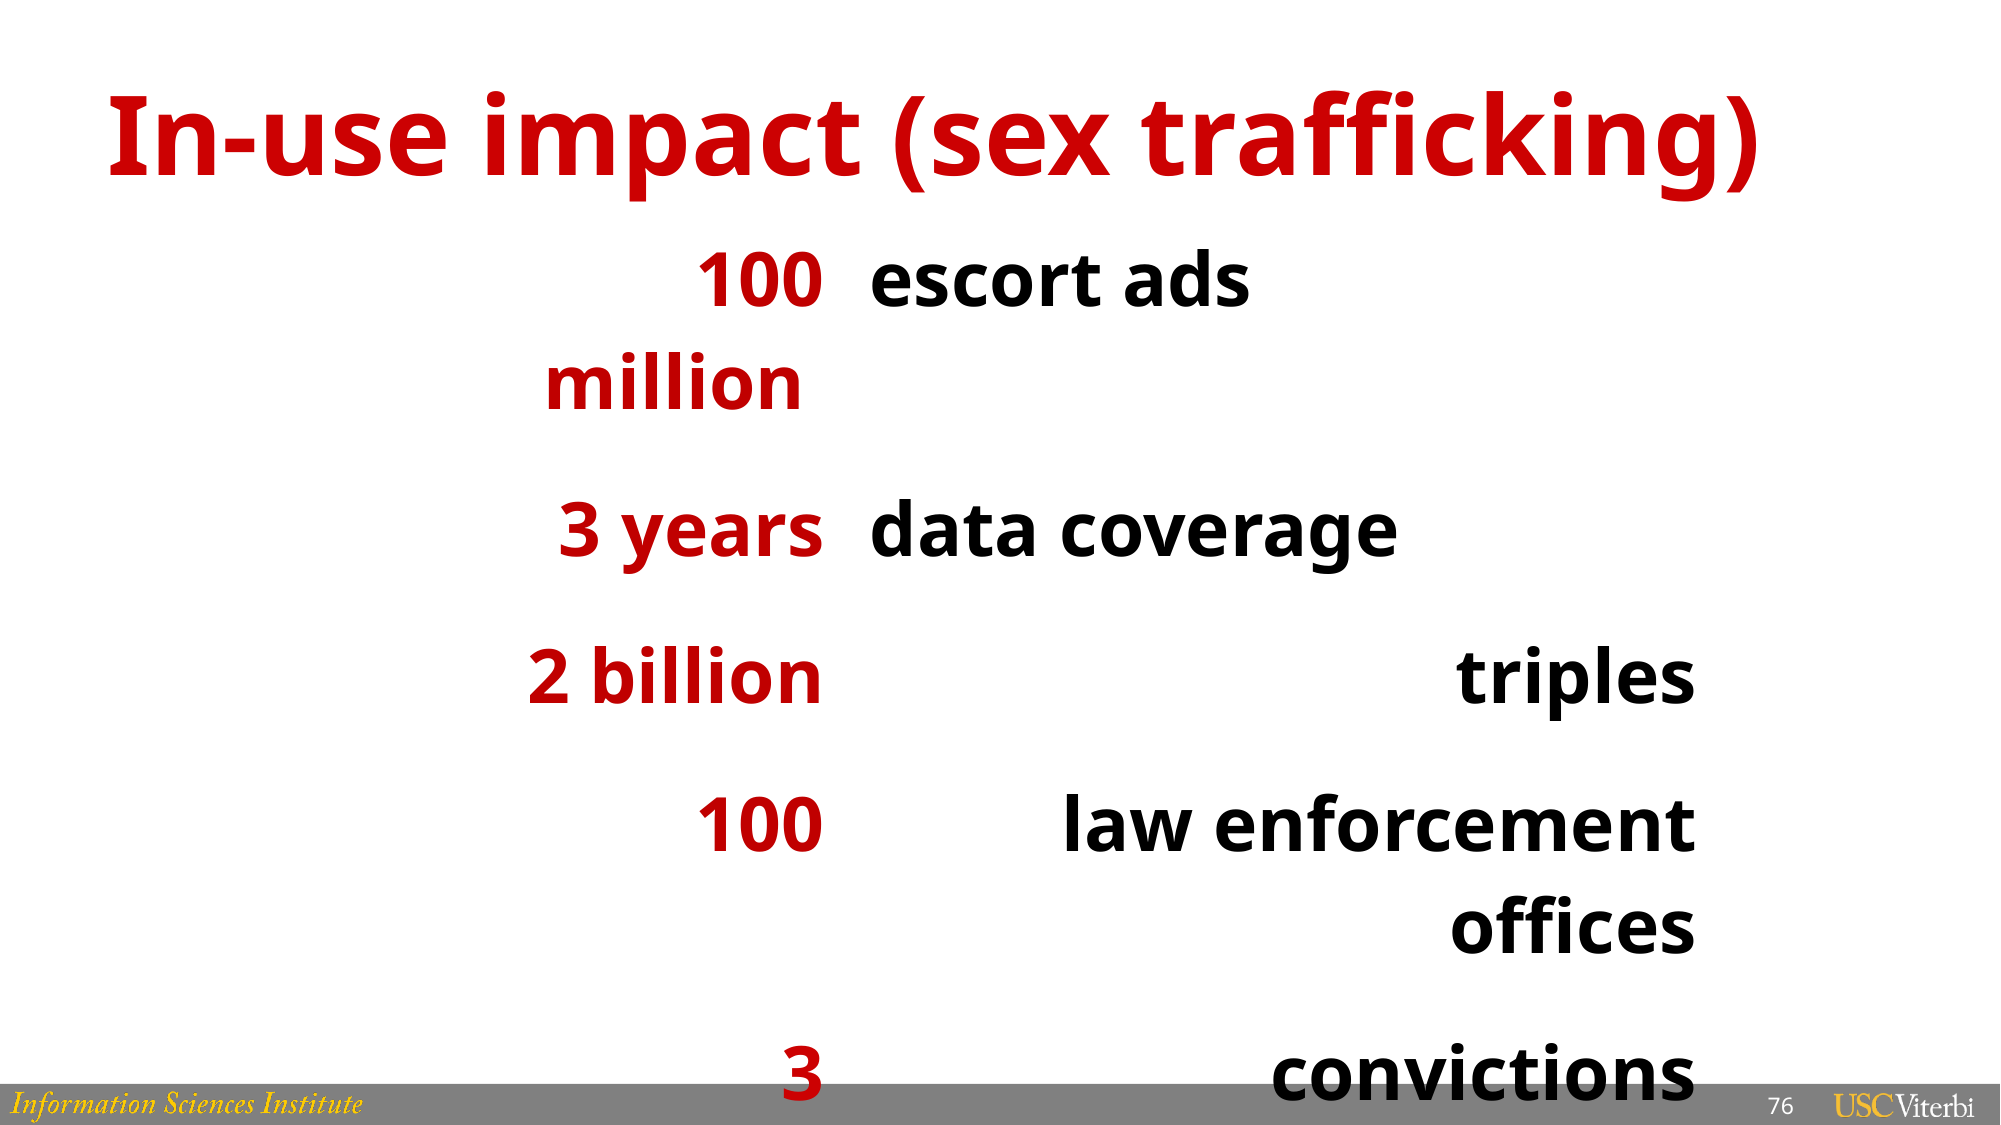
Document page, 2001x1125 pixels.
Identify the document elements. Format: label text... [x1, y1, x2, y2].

table_cell law enforcement offices [847, 748, 1720, 998]
table_header 100 million [397, 204, 847, 454]
table_cell 100 [397, 748, 847, 998]
table_cell data coverage [847, 454, 1720, 601]
picture [9, 1091, 363, 1123]
slide_number 76 [1741, 1085, 1803, 1125]
title In-use impact (sex trafficking) [99, 0, 2000, 263]
table_cell convictions [847, 998, 1720, 1125]
picture [1833, 1093, 1991, 1119]
table_cell 3 years [397, 454, 847, 601]
table_header escort ads [847, 204, 1720, 454]
table_cell triples [847, 601, 1720, 748]
table_cell 3 [397, 998, 847, 1125]
table_cell 2 billion [397, 601, 847, 748]
